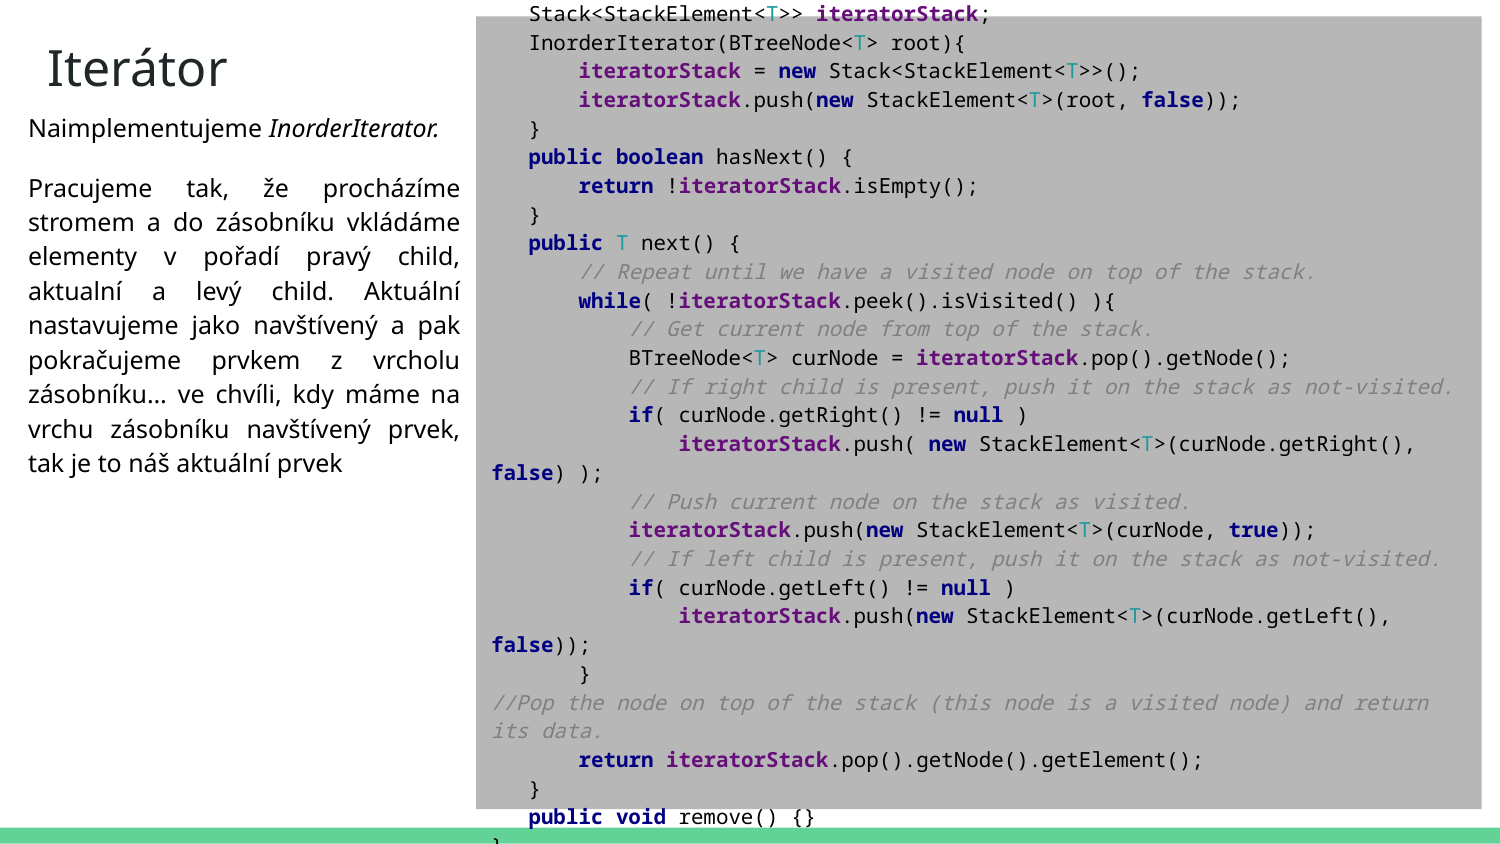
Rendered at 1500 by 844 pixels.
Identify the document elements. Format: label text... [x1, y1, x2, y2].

text_box class InorderIterator<T> implements Iterator<T>{ Stack<StackElement<T>> iteratorStack; InorderIterator(BTreeNode<T> root){ iteratorStack = new Stack<StackElement<T>>(); iteratorStack.push(new StackElement<T>(root, false)); } public boolean hasNext() { return !iteratorStack.isEmpty(); } public T next() { // Repeat until we have a visited node on top of the stack. while( !iteratorStack.peek().isVisited() ){ // Get current node from top of the stack. BTreeNode<T> curNode = iteratorStack.pop().getNode(); // If right child is present, push it on the stack as not-visited. if( curNode.getRight() != null ) iteratorStack.push( new StackElement<T>(curNode.getRight(), false) ); // Push current node on the stack as visited. iteratorStack.push(new StackElement<T>(curNode, true)); // If left child is present, push it on the stack as not-visited. if( curNode.getLeft() != null ) iteratorStack.push(new StackElement<T>(curNode.getLeft(), false)); } //Pop the node on top of the stack (this node is a visited node) and return its data. return iteratorStack.pop().getNode().getElement(); } public void remove() {} } [476, 16, 1482, 810]
text_box Naimplementujeme InorderIterator. Pracujeme tak, že procházíme stromem a do zásobníku vkládáme elementy v pořadí pravý child, aktualní a levý child. Aktuální nastavujeme jako navštívený a pak pokračujeme prvkem z vrcholu zásobníku… ve chvíli, kdy máme na vrchu zásobníku navštívený prvek, tak je to náš aktuální prvek [13, 101, 477, 485]
title Iterátor [32, 21, 1431, 116]
